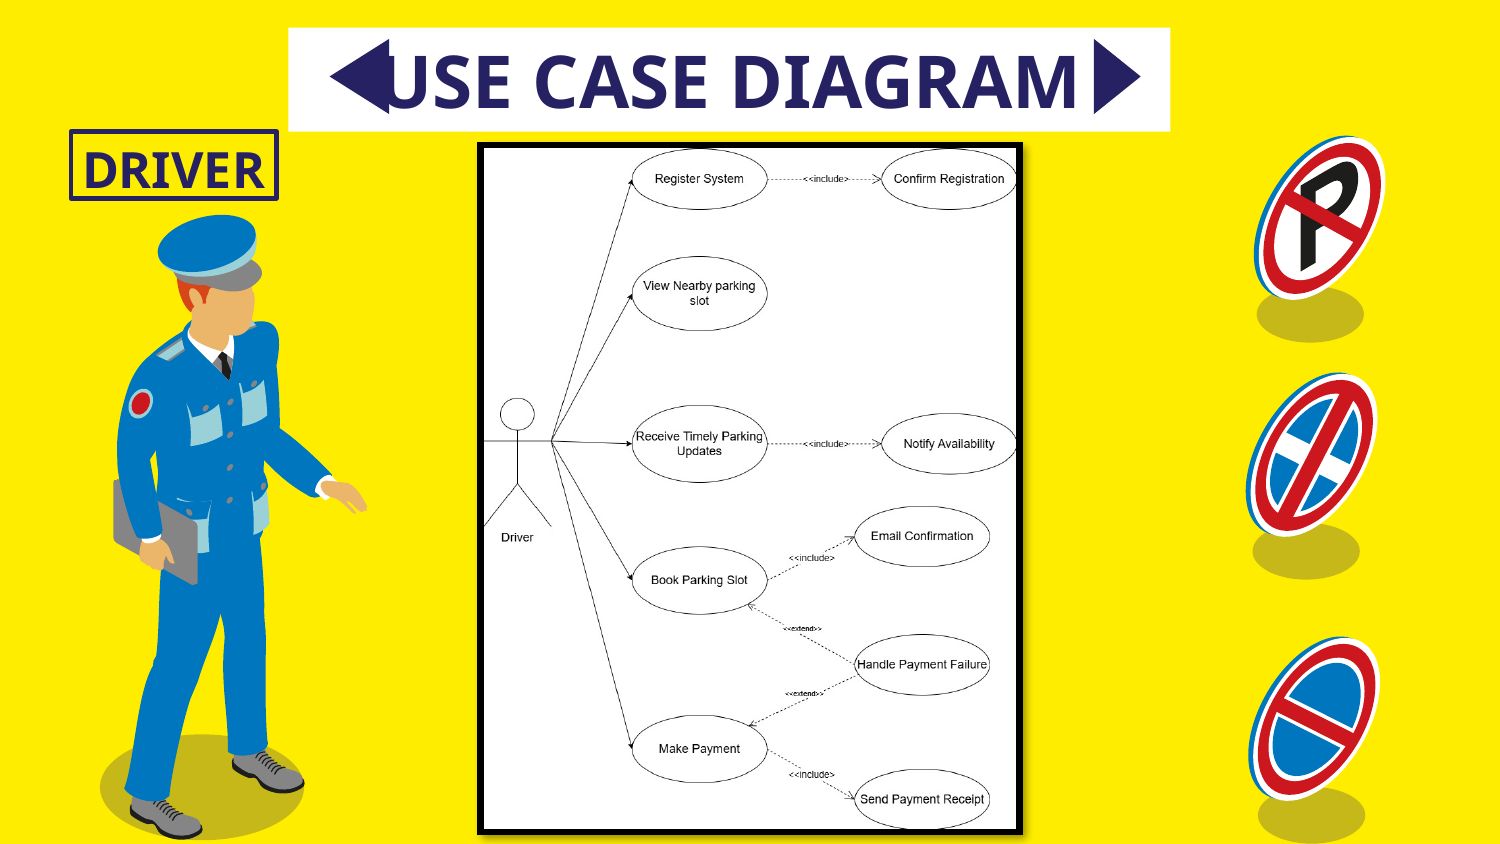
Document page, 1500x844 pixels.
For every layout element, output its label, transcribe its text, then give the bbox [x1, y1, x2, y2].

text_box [1253, 123, 1386, 343]
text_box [1245, 360, 1378, 580]
text_box [1093, 38, 1141, 115]
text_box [99, 210, 371, 844]
title USE CASE DIAGRAM [288, 27, 1171, 132]
picture [483, 147, 1017, 830]
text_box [1247, 624, 1381, 844]
text_box DRIVER [71, 131, 277, 199]
text_box [329, 38, 390, 115]
